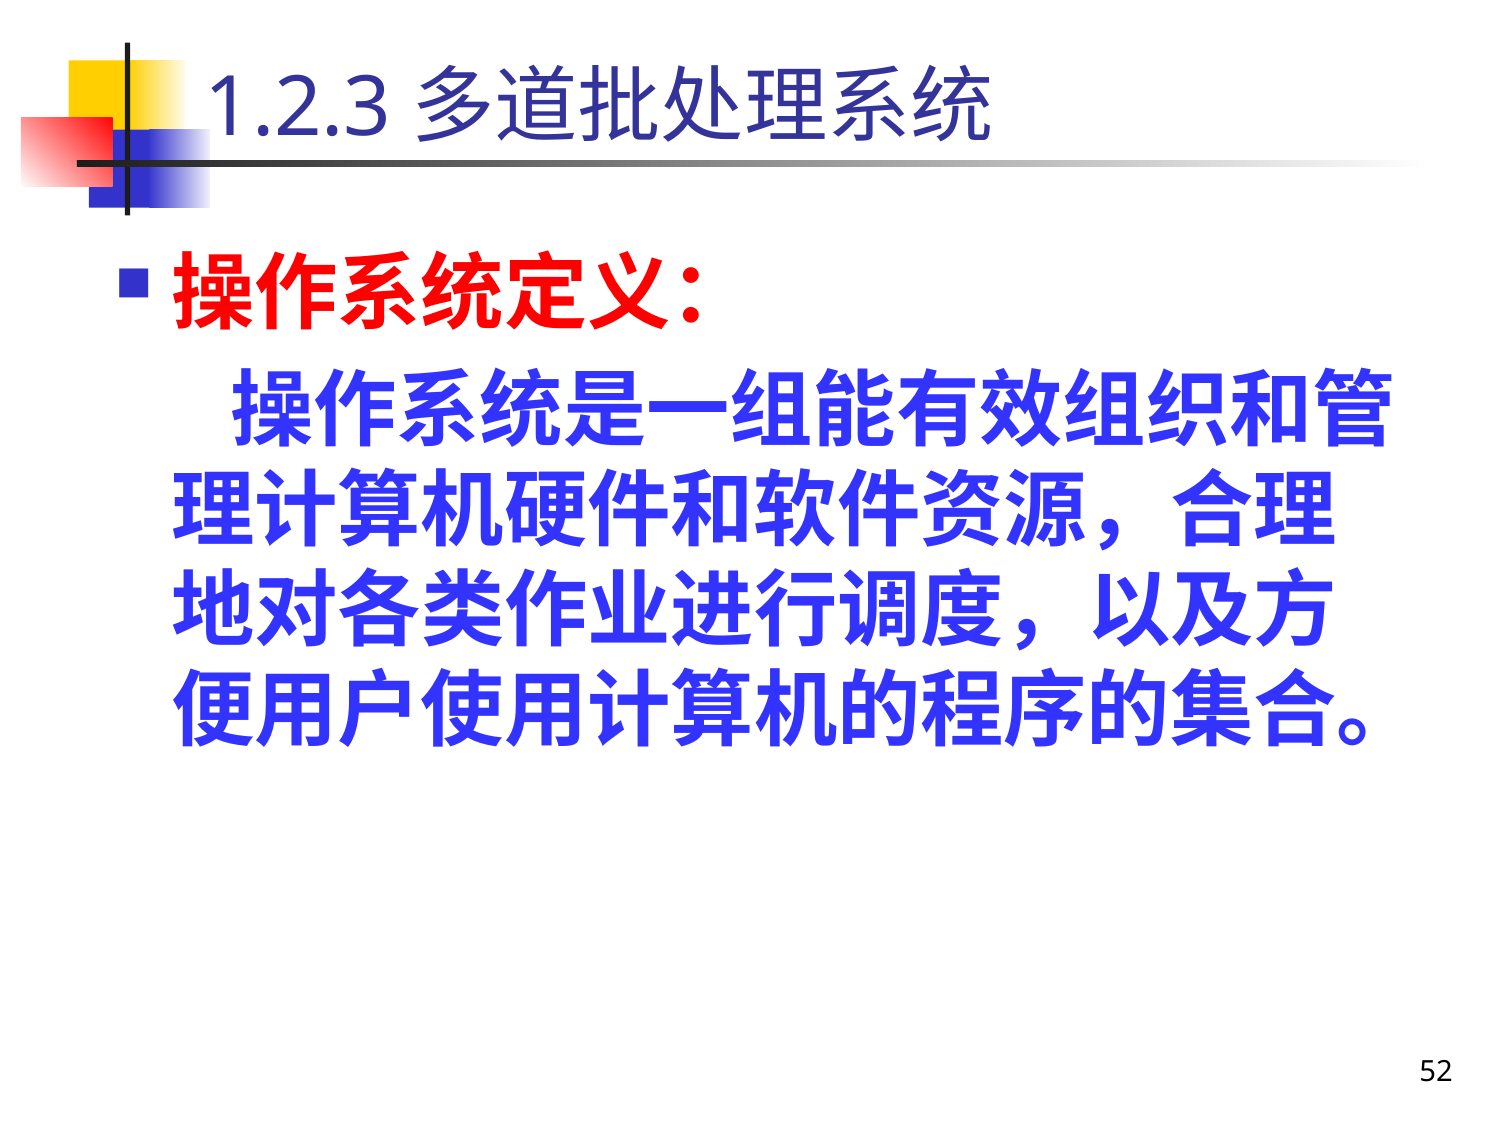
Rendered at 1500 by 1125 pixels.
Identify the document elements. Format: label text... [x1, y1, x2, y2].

list 操作系统定义： 操作系统是一组能有效组织和管理计算机硬件和软件资源，合理地对各类作业进行调度，以及方便用户使用计算机的程序的集合。 [100, 231, 1423, 1000]
slide_number 52 [1154, 1023, 1468, 1100]
text_box 1.2.3多道批处理系统 [171, 31, 1487, 173]
